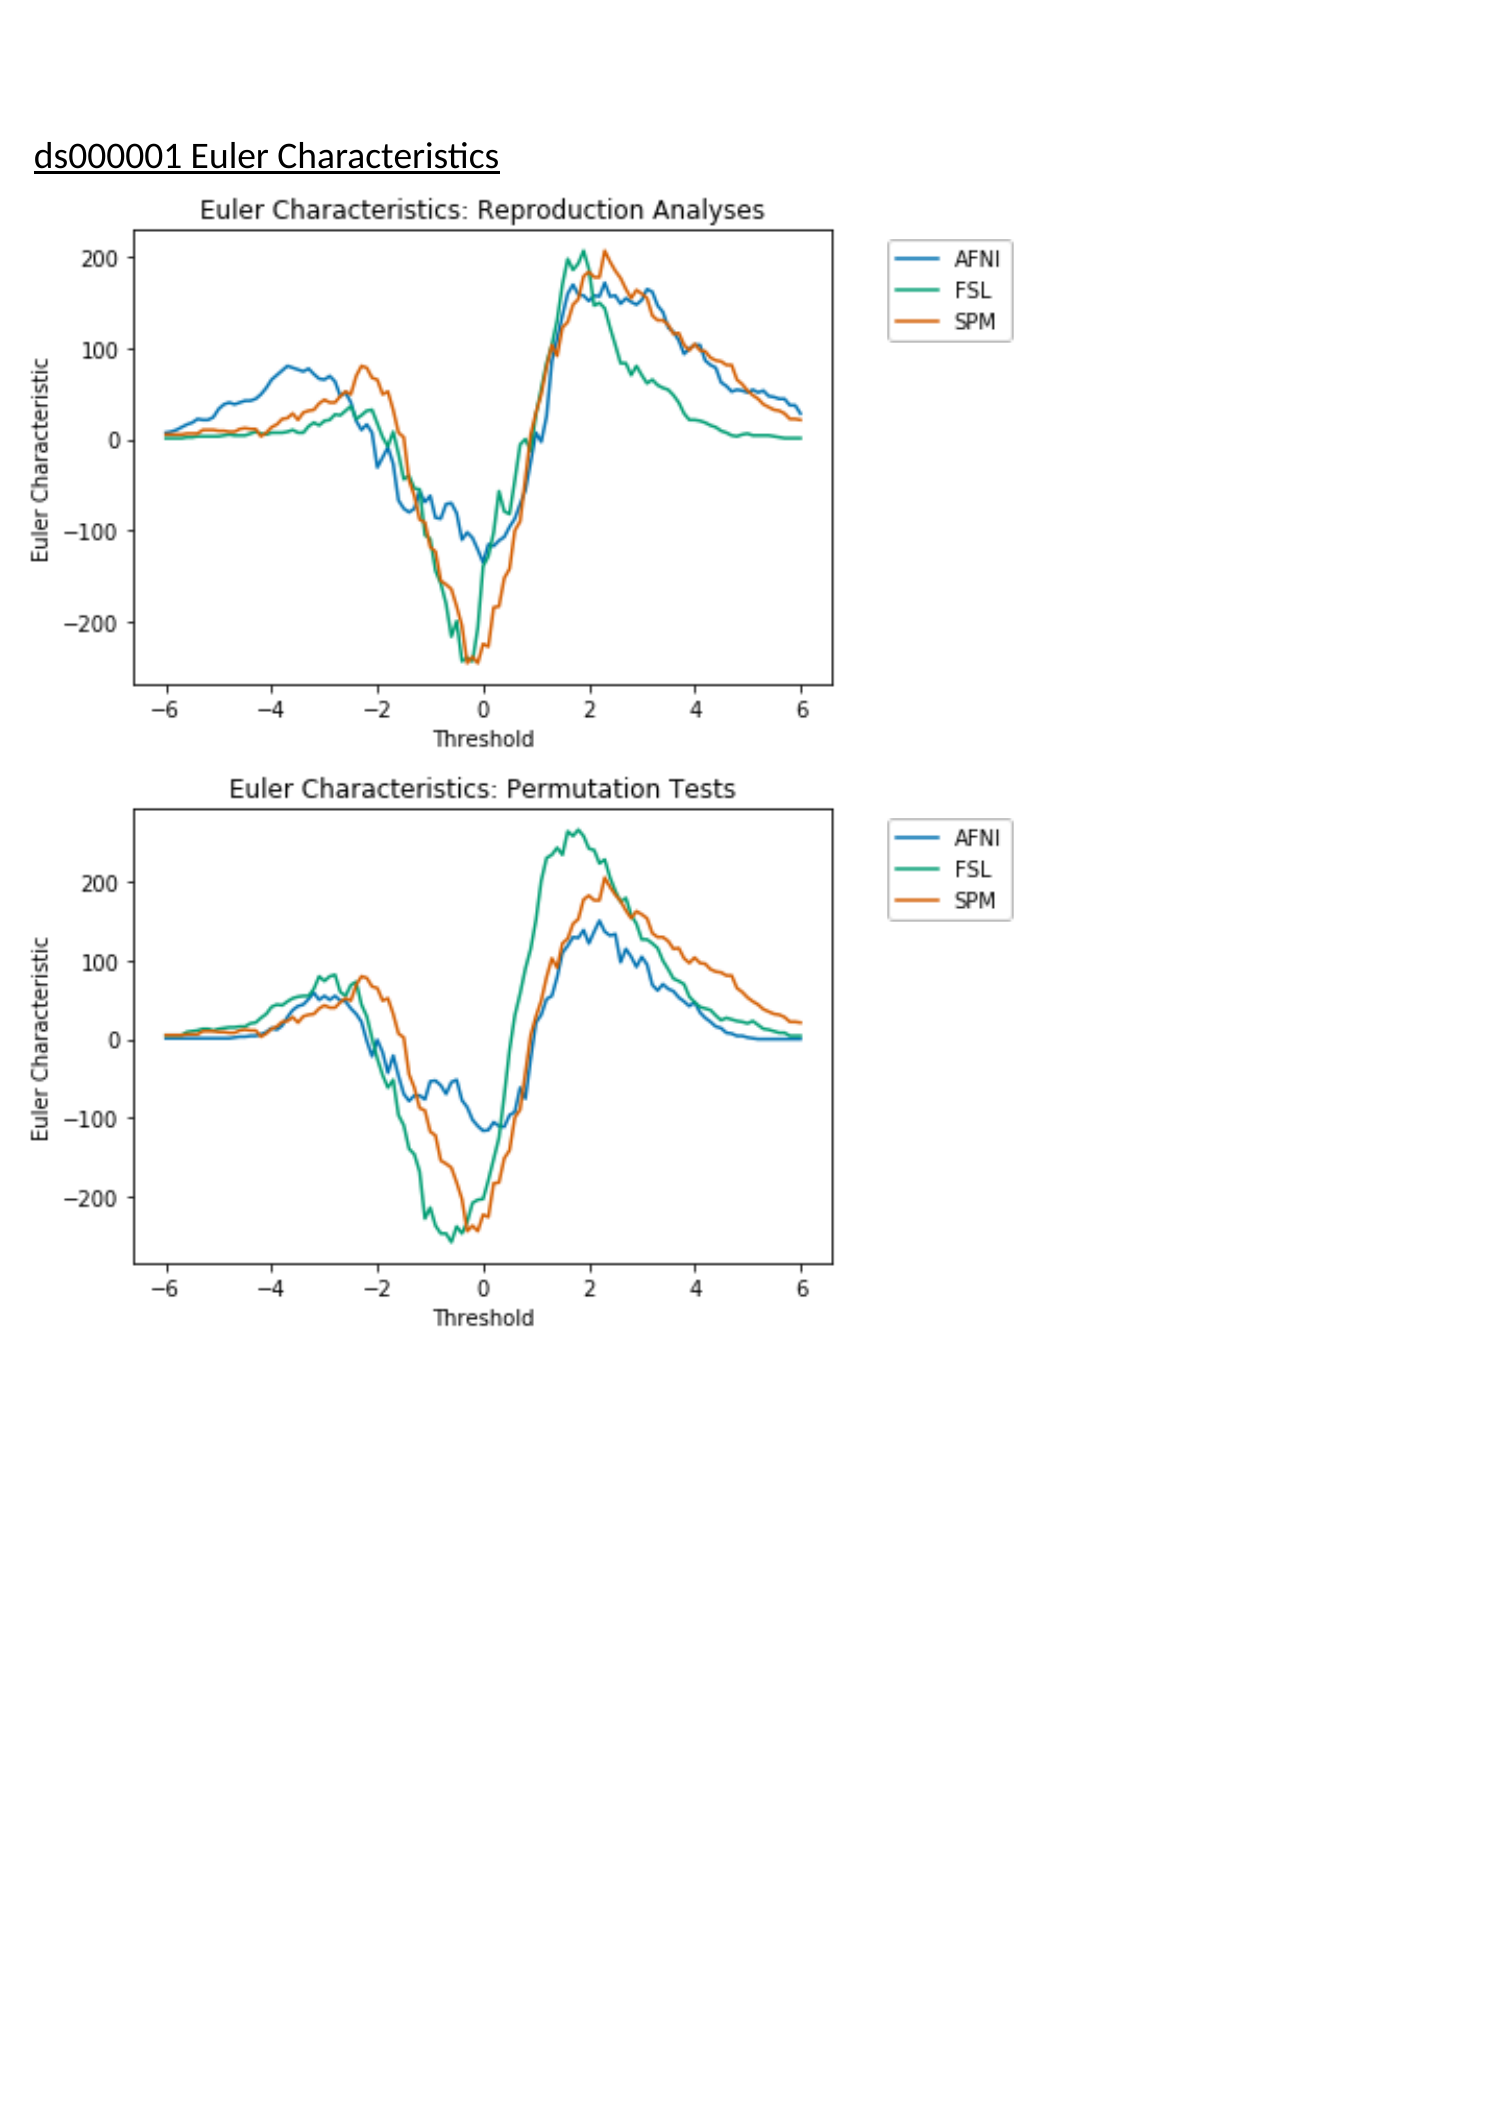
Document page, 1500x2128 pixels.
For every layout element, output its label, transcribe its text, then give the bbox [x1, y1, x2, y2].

text_box ds000001 Euler Characteristics [19, 123, 1384, 184]
picture [18, 184, 1024, 1343]
